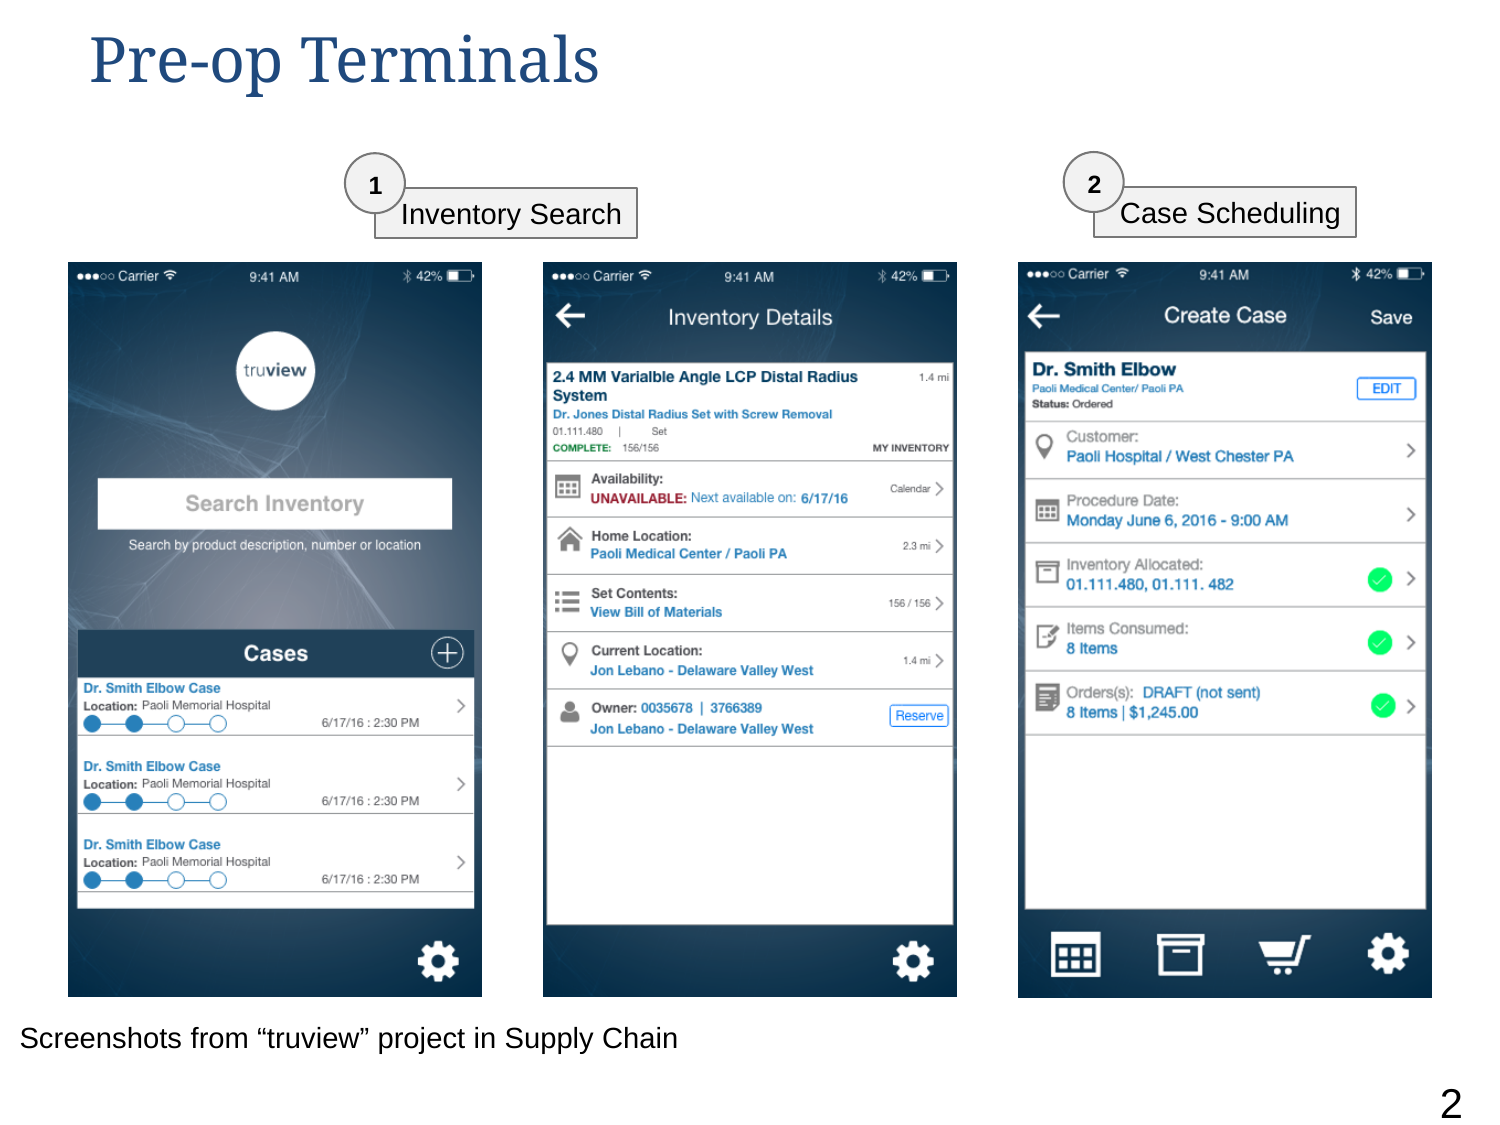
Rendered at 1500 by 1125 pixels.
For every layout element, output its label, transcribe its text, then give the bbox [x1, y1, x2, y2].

text_box Screenshots from “truview” project in Supply Chain [4, 1012, 695, 1063]
text_box 2 [1063, 152, 1124, 213]
title Pre-op Terminals [75, 12, 1425, 200]
text_box Inventory Search [375, 188, 638, 239]
text_box Case Scheduling [1093, 187, 1357, 237]
slide_number 21 [1425, 1069, 1482, 1125]
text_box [68, 262, 1432, 998]
text_box 1 [344, 153, 405, 214]
